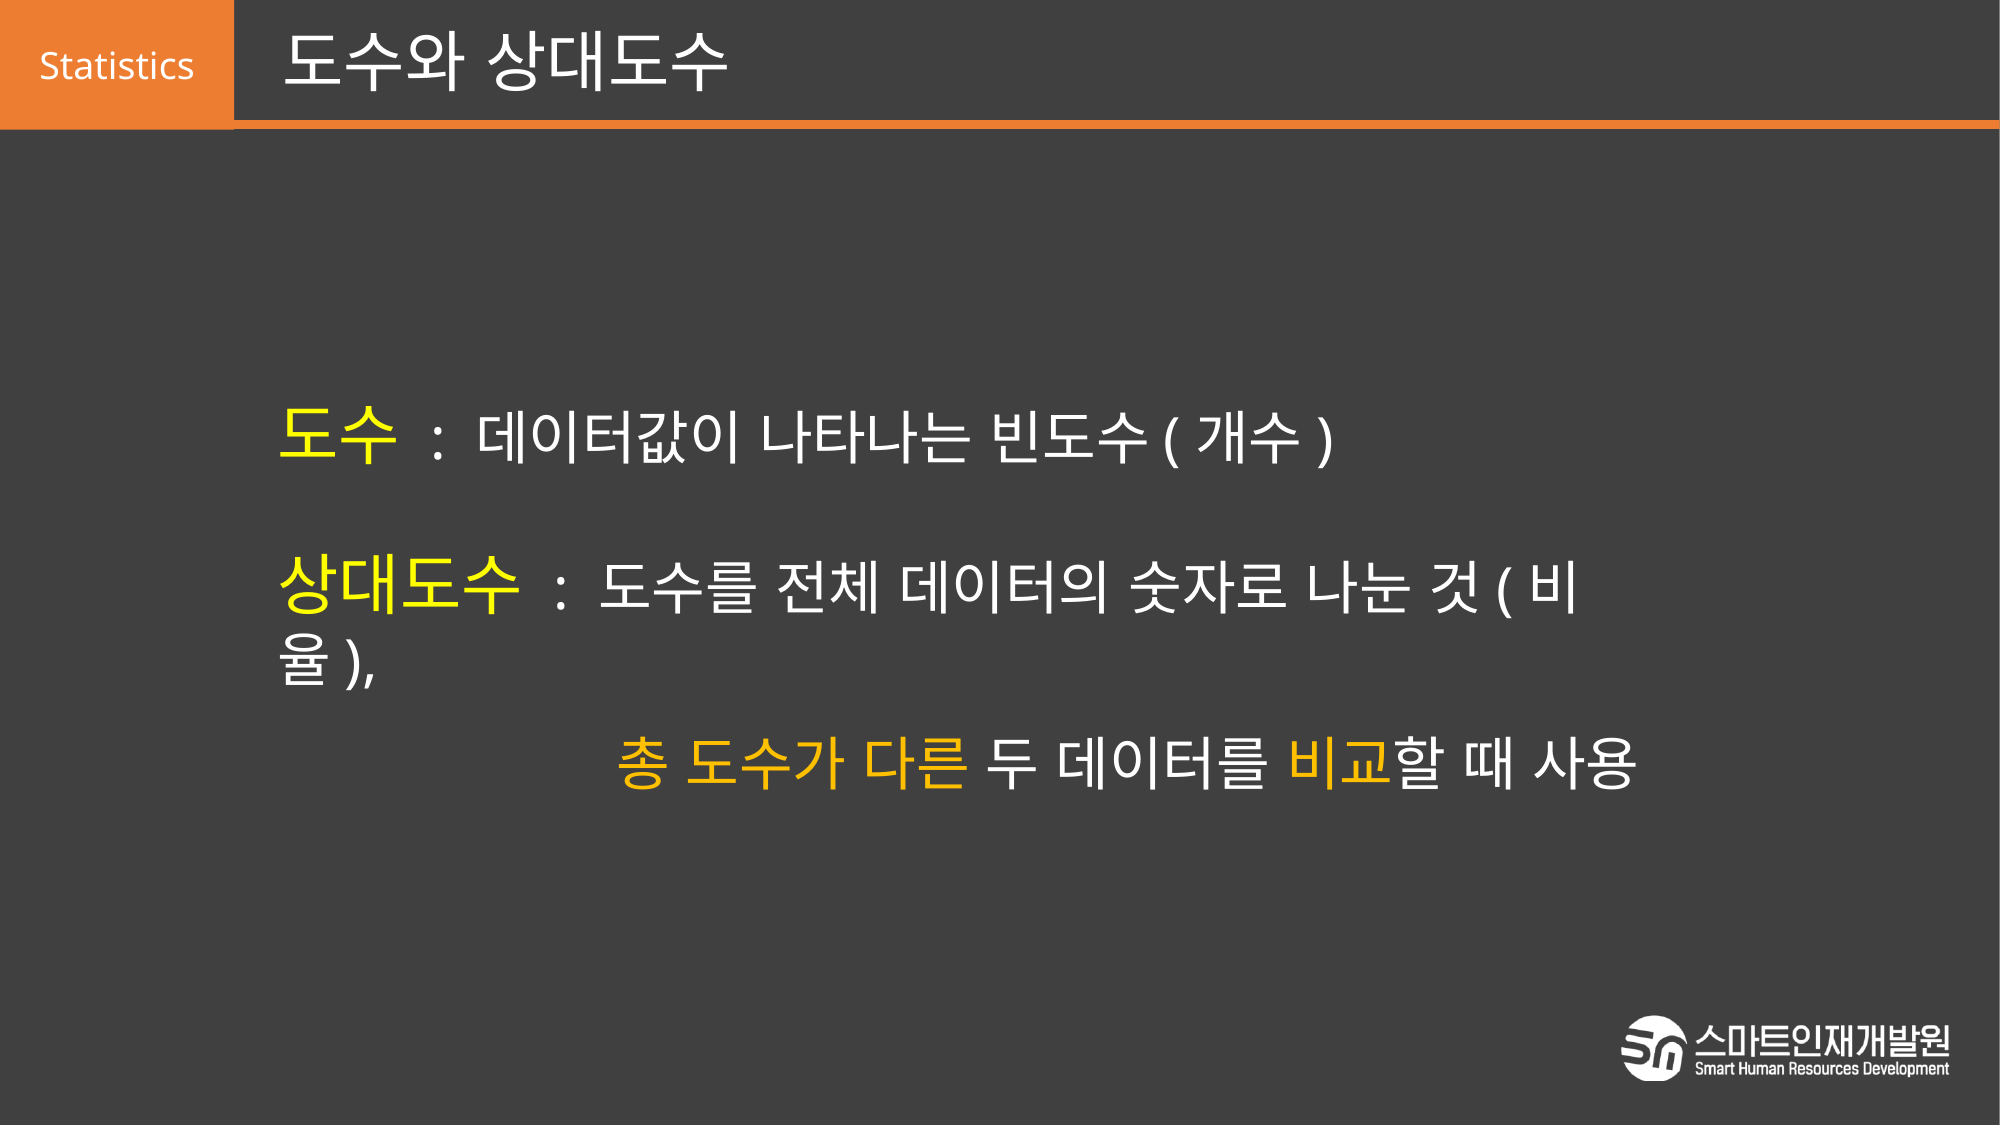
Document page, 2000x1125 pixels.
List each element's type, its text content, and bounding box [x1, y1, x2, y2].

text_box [0, 0, 2000, 131]
text_box 도수 : 데이터값이 나타나는 빈도수(개수) 상대도수 : 도수를 전체 데이터의 숫자로 나눈 것(비율), 총 도수가 다른 두 데이터를 비교할 때 사용 [262, 385, 1685, 805]
picture [1616, 1012, 1955, 1081]
